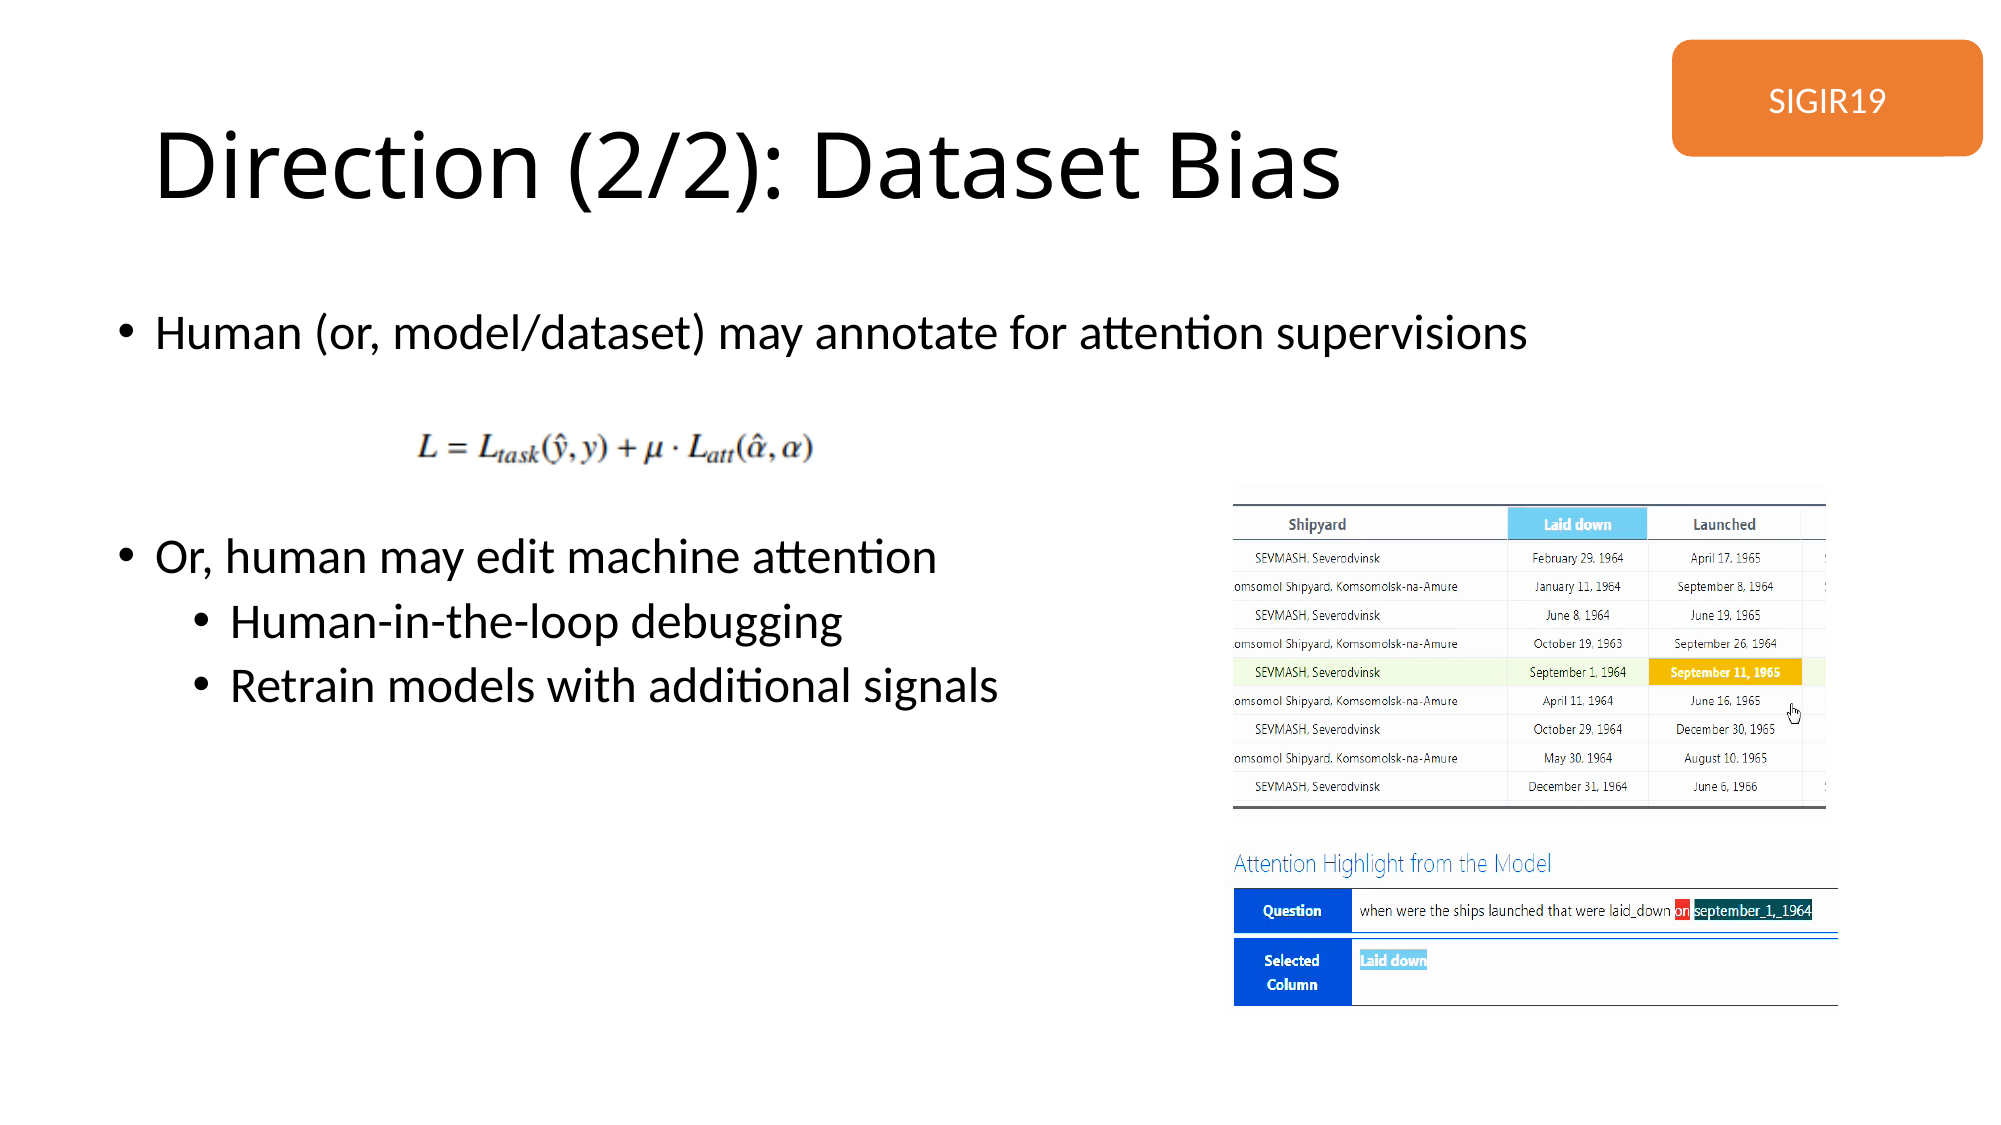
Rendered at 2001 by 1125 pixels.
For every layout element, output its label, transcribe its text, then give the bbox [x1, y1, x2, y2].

text_box SIGIR19 [1671, 38, 1985, 158]
picture [387, 387, 845, 503]
list Human (or, model/dataset) may annotate for attention supervisions Or, human may edit machine attention Human-in-the-loop debugging Retrain models with additional signals [102, 298, 1828, 1013]
title Direction (2/2): Dataset Bias [137, 59, 1863, 278]
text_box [1223, 483, 1838, 1015]
